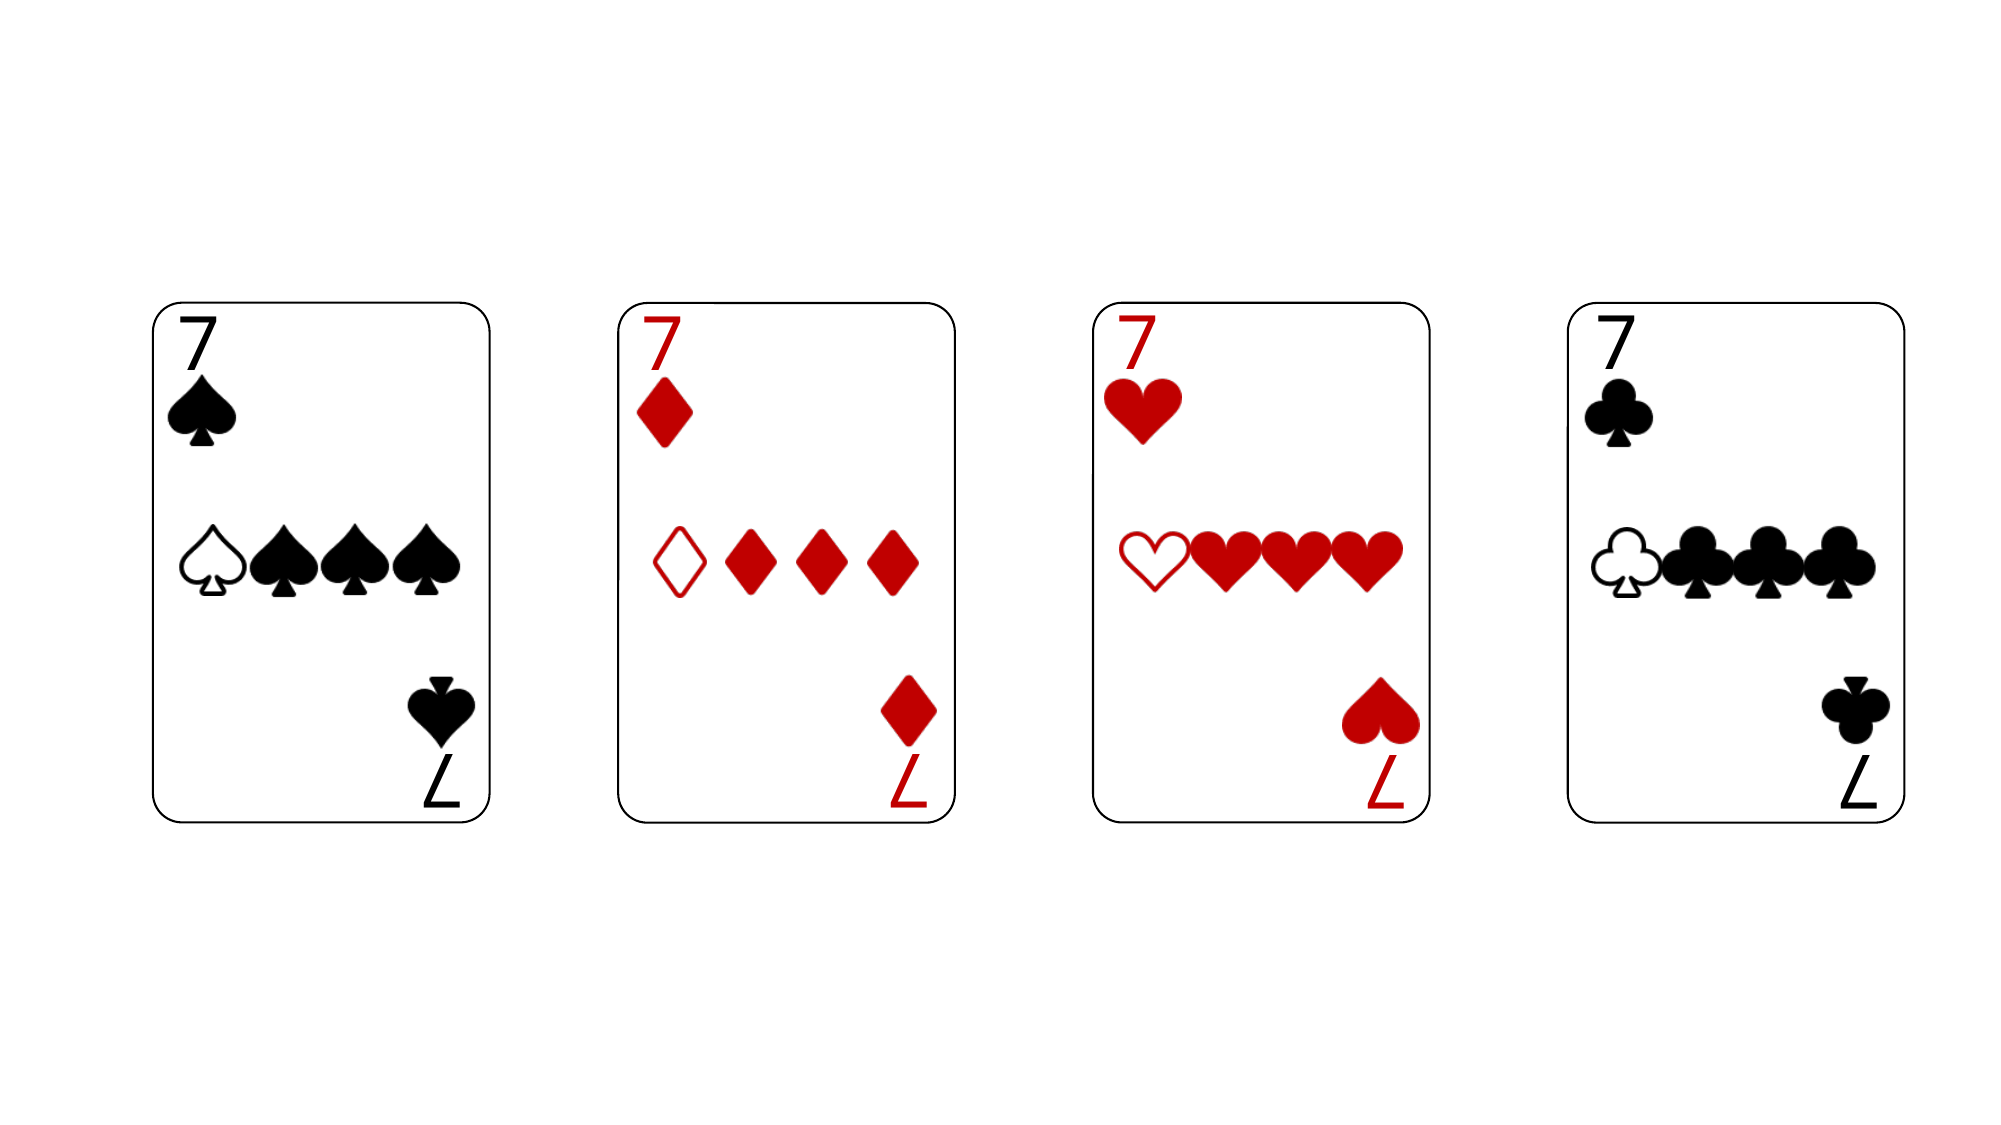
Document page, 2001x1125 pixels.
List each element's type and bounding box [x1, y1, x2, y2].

text_box [618, 288, 955, 837]
text_box [1567, 287, 1905, 838]
text_box [1093, 287, 1430, 838]
text_box [152, 287, 490, 838]
